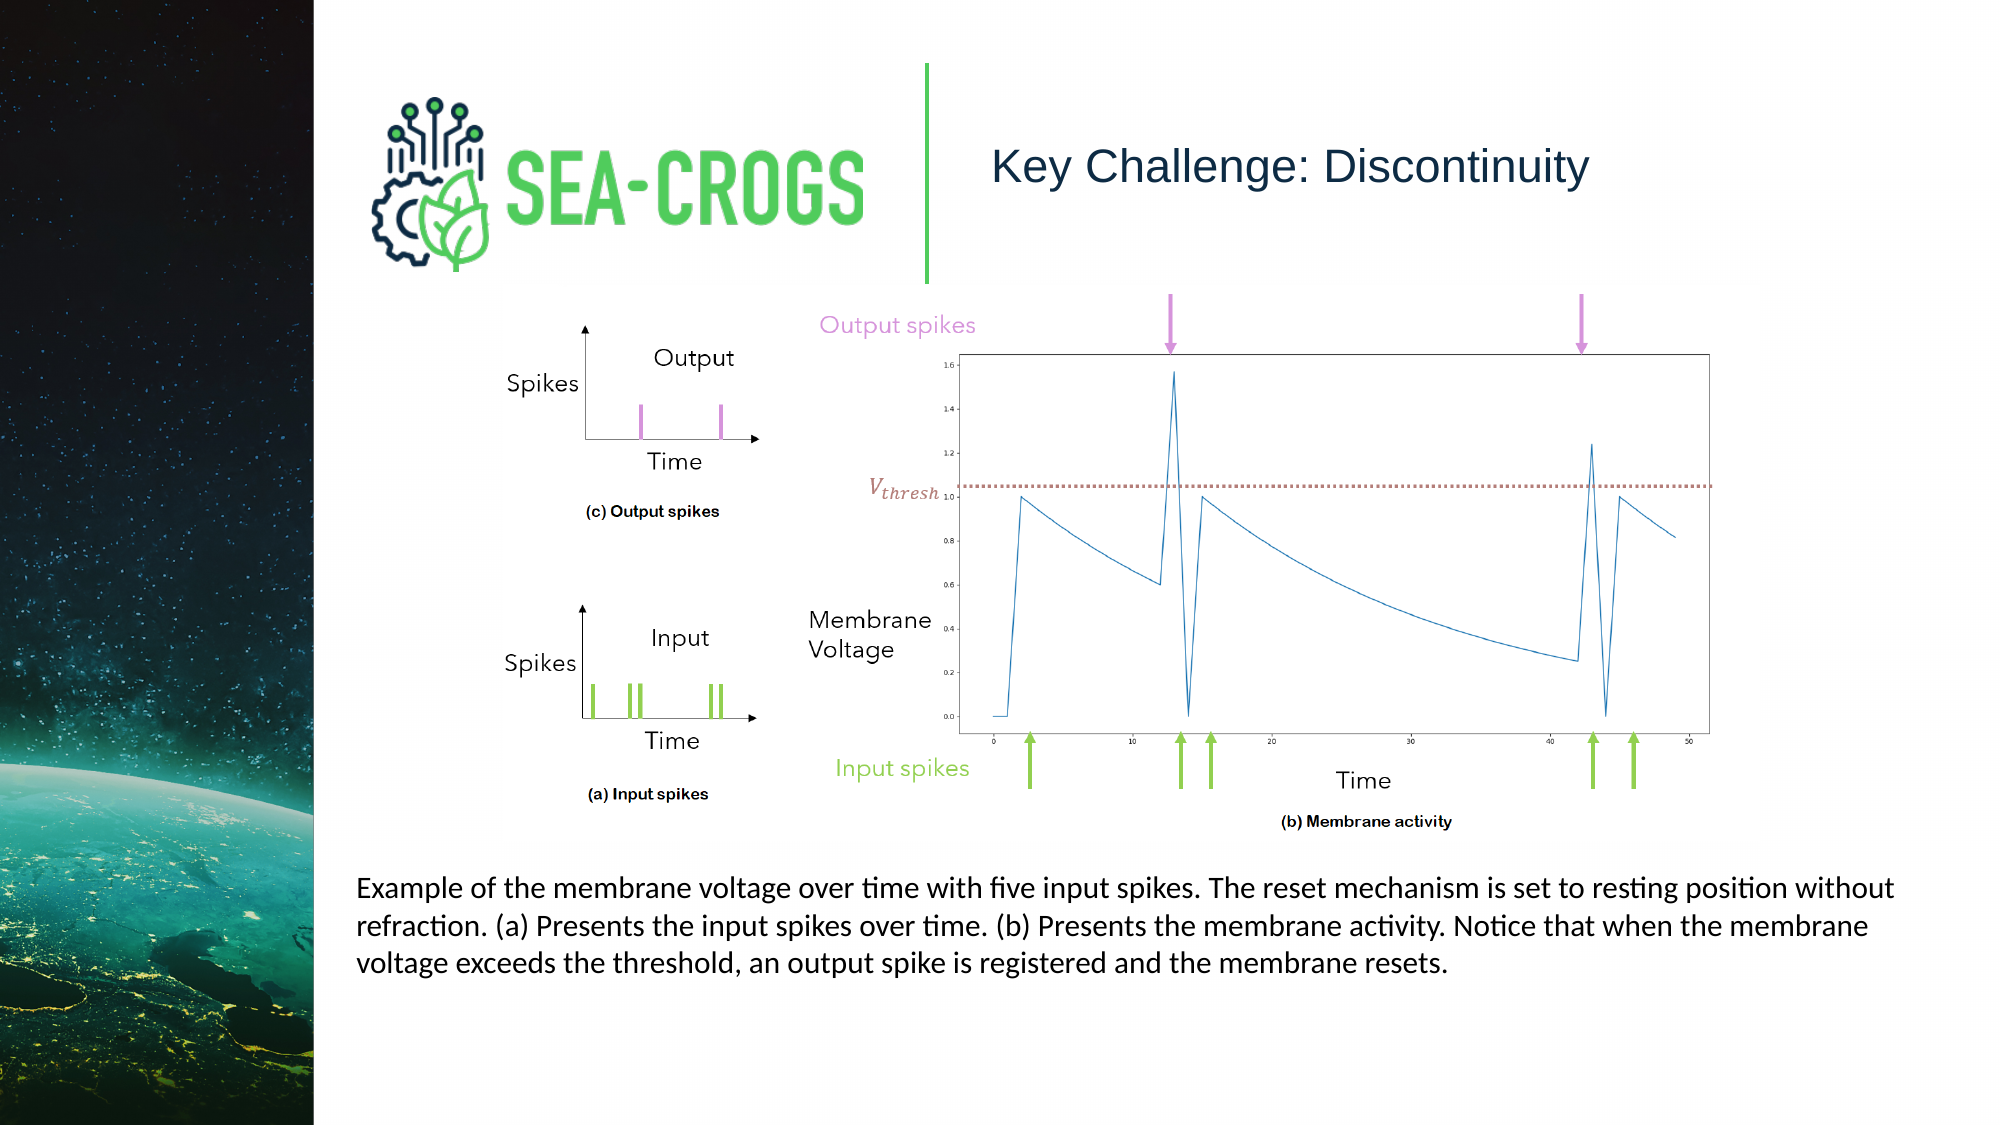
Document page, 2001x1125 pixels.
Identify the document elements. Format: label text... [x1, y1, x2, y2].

title Key Challenge: Discontinuity [991, 135, 1928, 193]
picture [0, 0, 2001, 1125]
text_box Example of the membrane voltage over time with five input spikes. The reset mechanism is set to resting position without refraction. (a) Presents the input spikes over time. (b) Presents the membrane activity. Notice that when the membrane voltage exceeds the threshold, an output spike is registered and the membrane resets. [341, 860, 1922, 1005]
